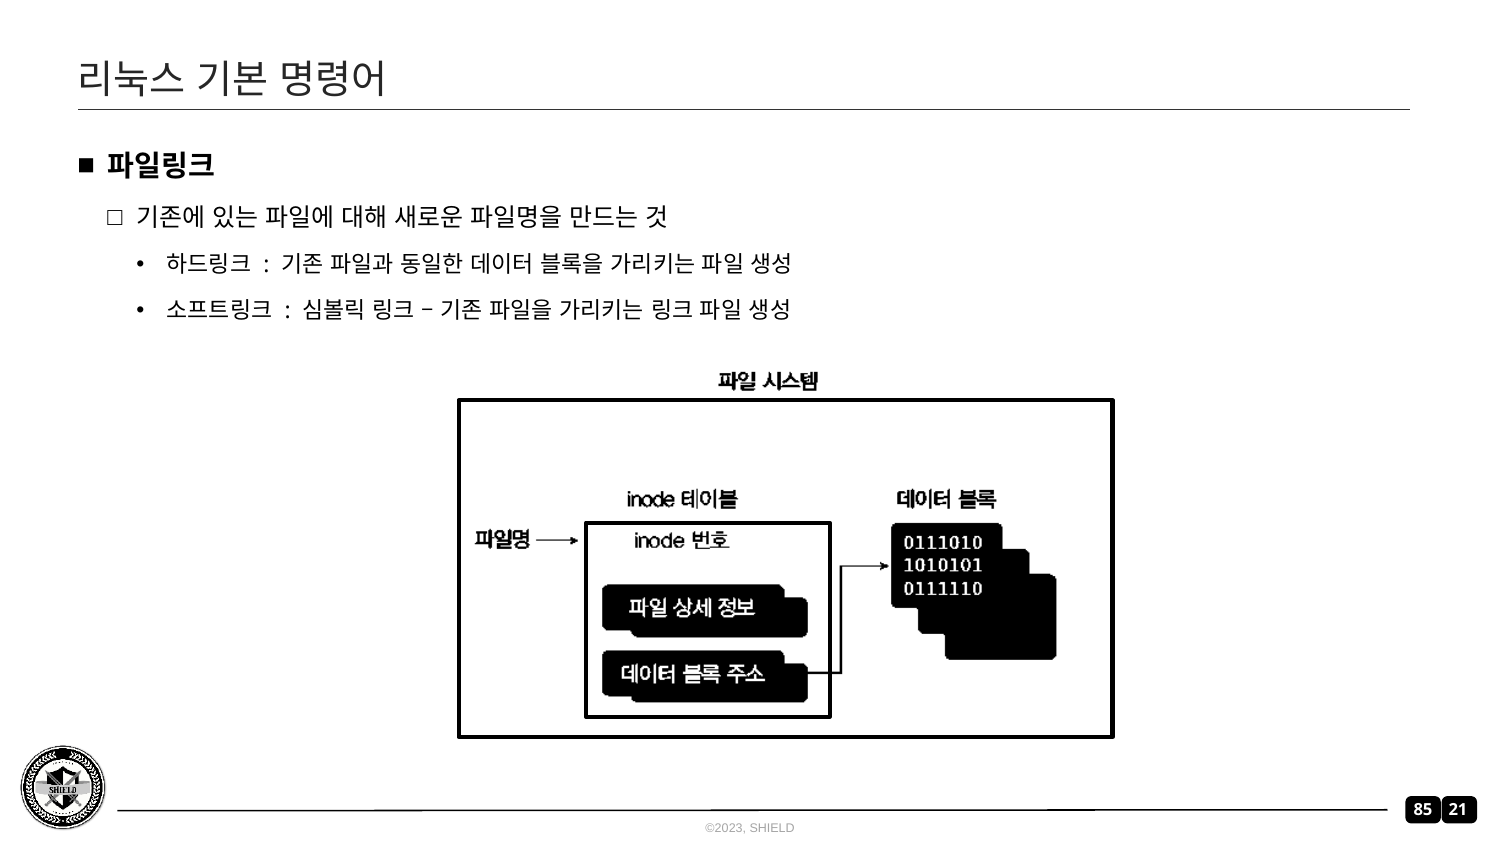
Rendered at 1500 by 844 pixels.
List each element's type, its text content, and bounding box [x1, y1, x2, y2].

list 파일링크 기존에 있는 파일에 대해 새로운 파일명을 만드는 것 하드링크 : 기존 파일과 동일한 데이터 블록을 가리키는 파일 생성 소프트링크 : 심볼릭 링크 – 기존 파일을 가리키는 링크 파일 생성 [62, 121, 1438, 760]
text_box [437, 359, 1113, 738]
picture [18, 743, 107, 831]
title 리눅스 기본 명령어 [62, 46, 1438, 110]
